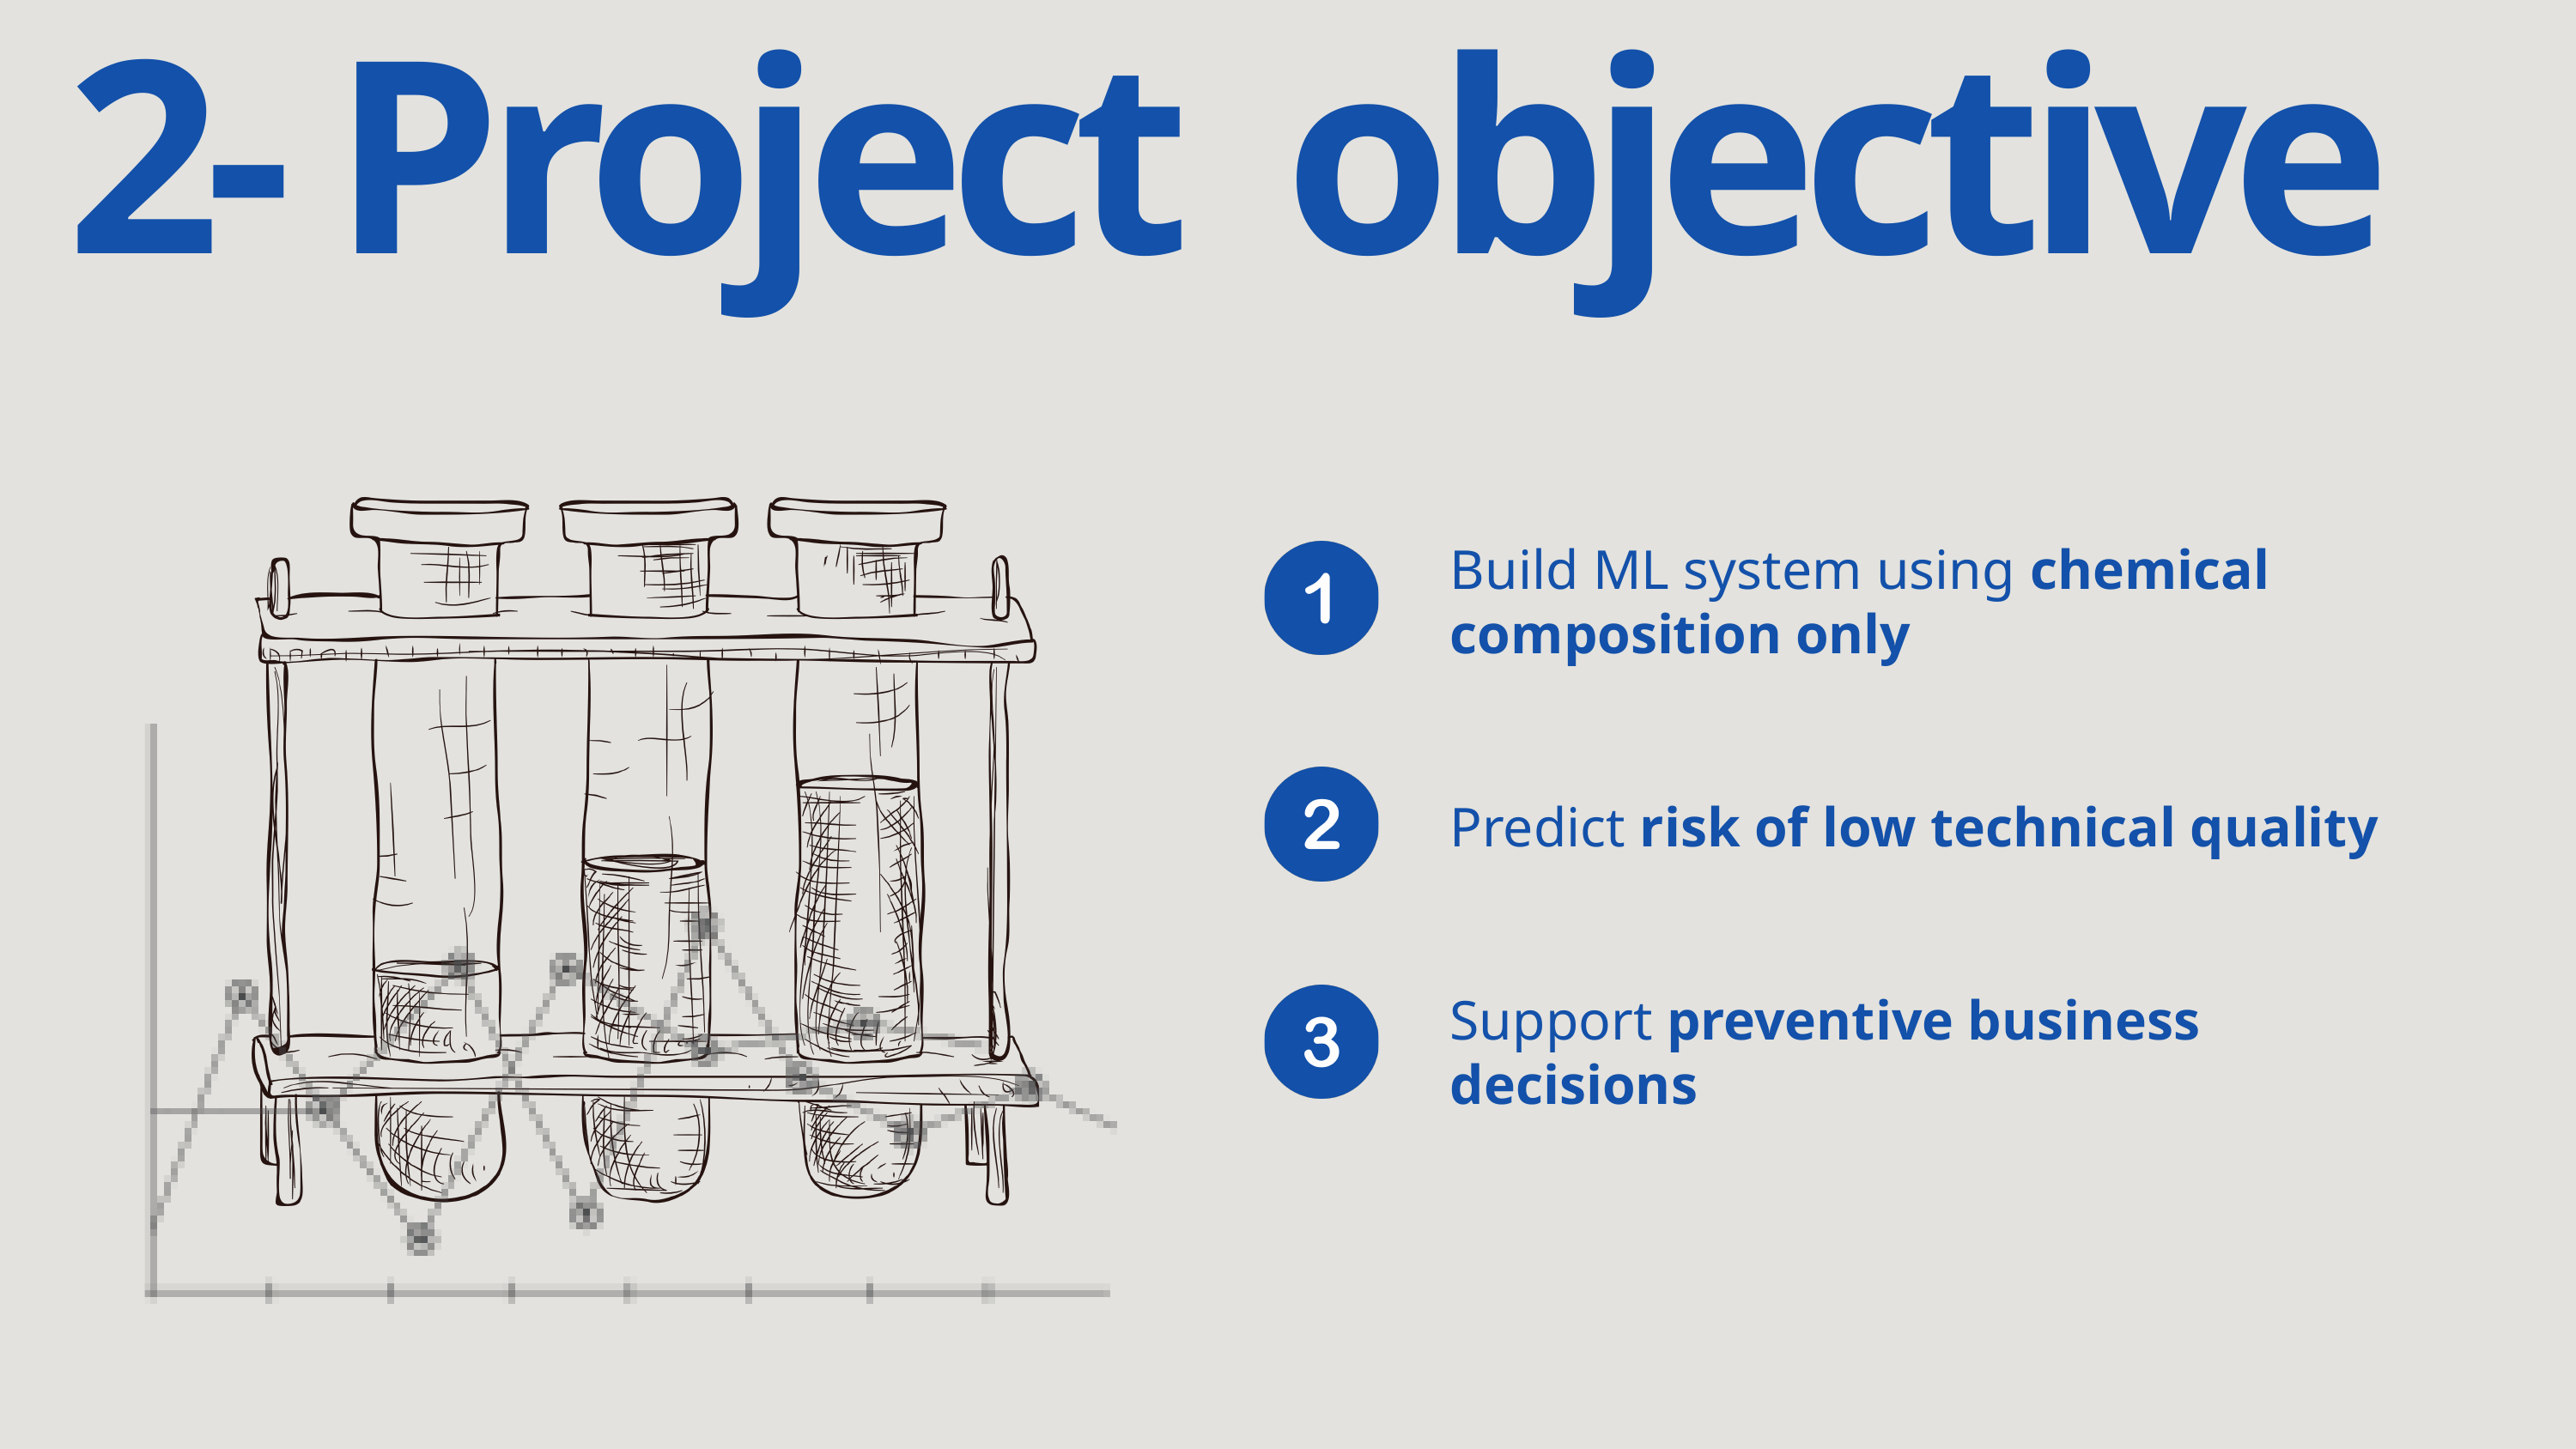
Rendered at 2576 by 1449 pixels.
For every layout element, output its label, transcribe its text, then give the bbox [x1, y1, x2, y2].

text_box Build ML system using chemical composition only Predict risk of low technical quality Support preventive business decisions [1449, 535, 2408, 1179]
text_box [144, 724, 1117, 1304]
text_box [1264, 985, 1379, 1099]
text_box [250, 497, 1040, 724]
text_box [1264, 541, 1379, 655]
text_box [1264, 767, 1379, 882]
text_box 2- Project objective [67, 39, 2408, 307]
